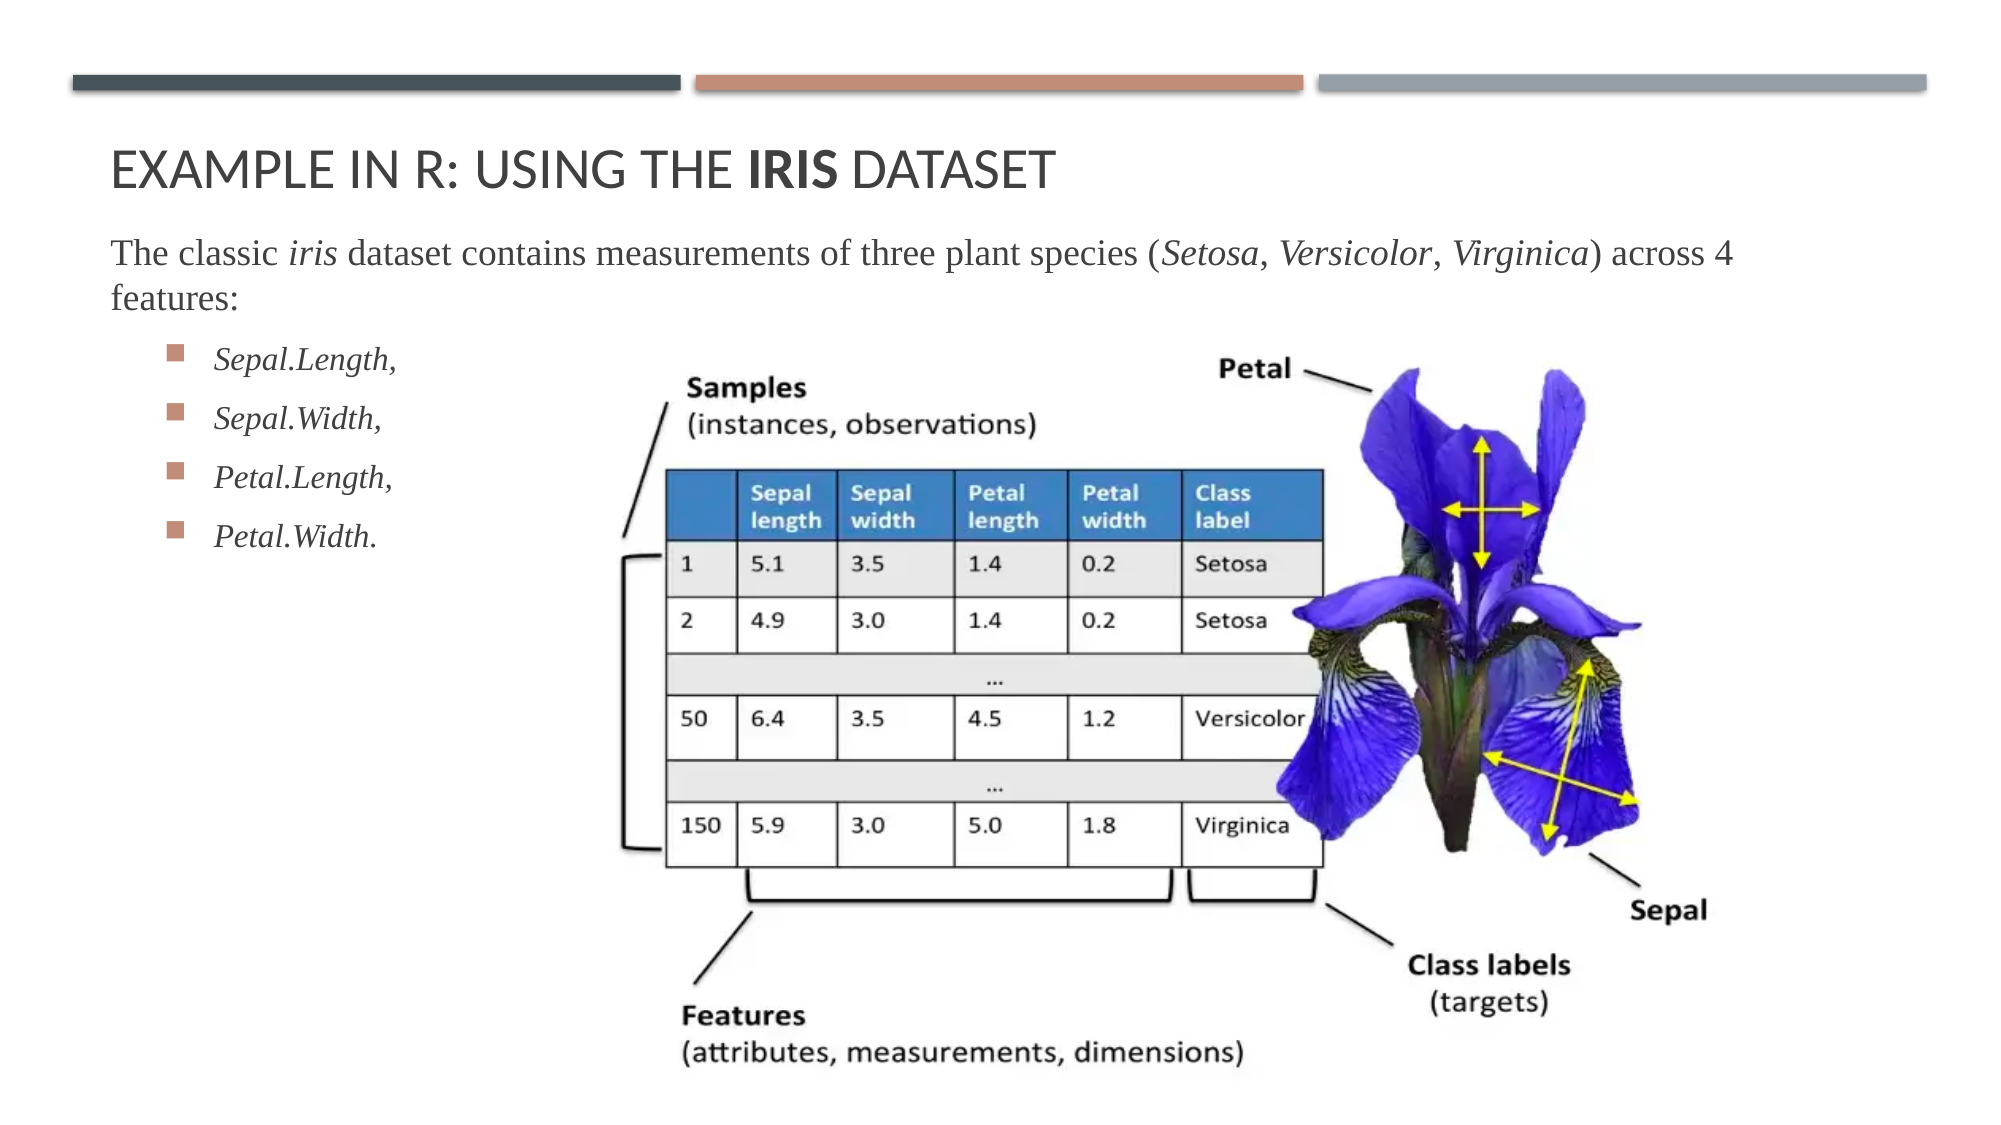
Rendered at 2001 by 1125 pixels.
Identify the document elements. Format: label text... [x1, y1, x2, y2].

list The classic iris dataset contains measurements of three plant species (Setosa, Versicolor, Virginica) across 4 features: Sepal.Length, Sepal.Width, Petal.Length, Petal.Width. [95, 219, 1807, 563]
title Example in R: Using the Iris Dataset [95, 97, 1905, 208]
picture [476, 311, 1865, 1083]
